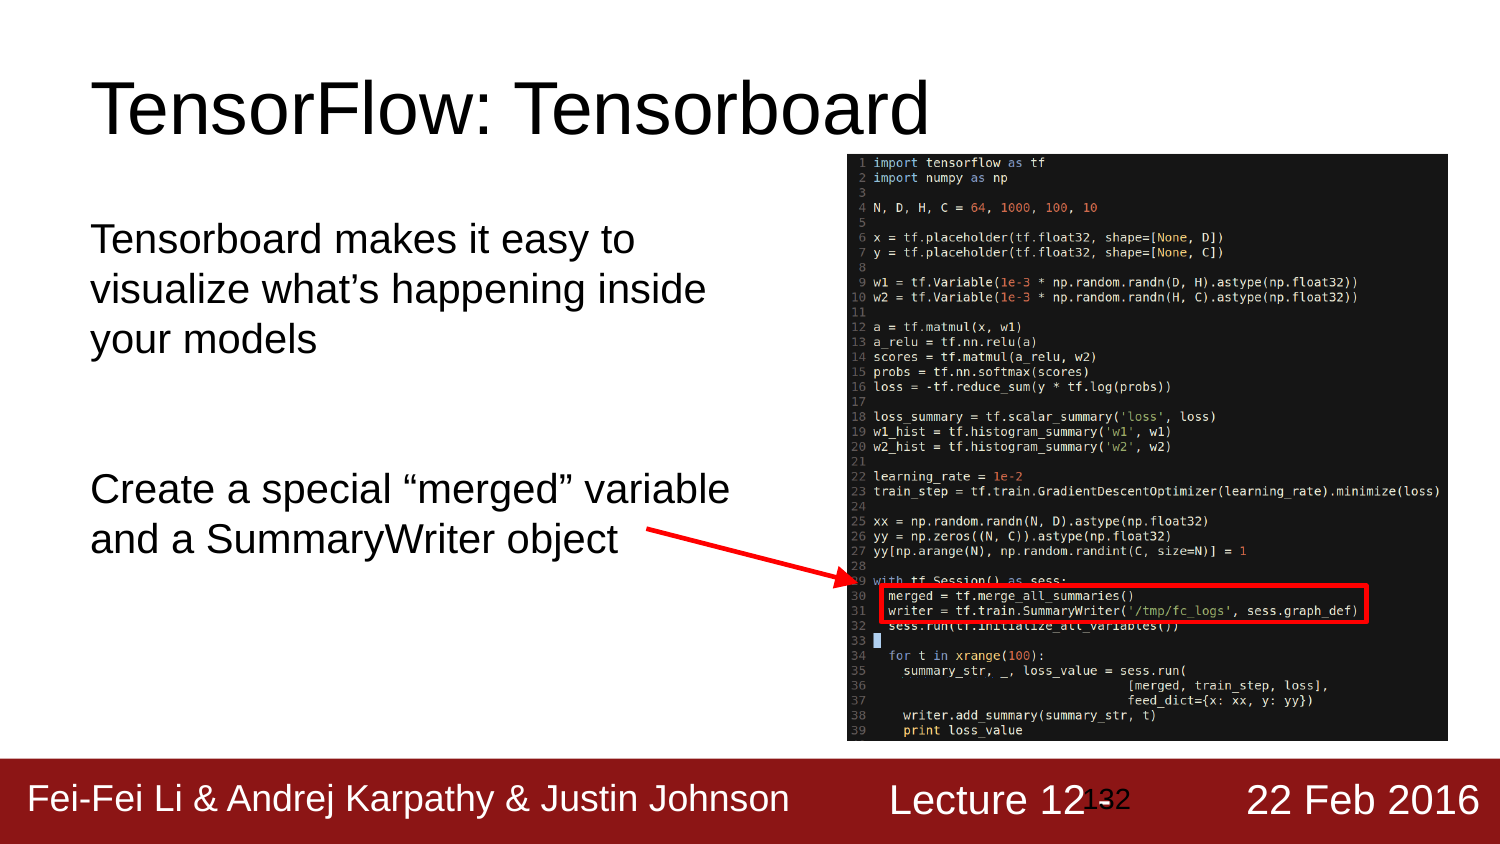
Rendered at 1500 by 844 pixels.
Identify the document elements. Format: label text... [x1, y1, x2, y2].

picture [847, 153, 1448, 741]
list Tensorboard makes it easy to visualize what’s happening inside your models Create a special “merged” variable and a SummaryWriter object [75, 196, 749, 750]
slide_number ‹#› [1067, 765, 1206, 830]
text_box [646, 528, 859, 584]
title TensorFlow: Tensorboard [75, 33, 1425, 175]
